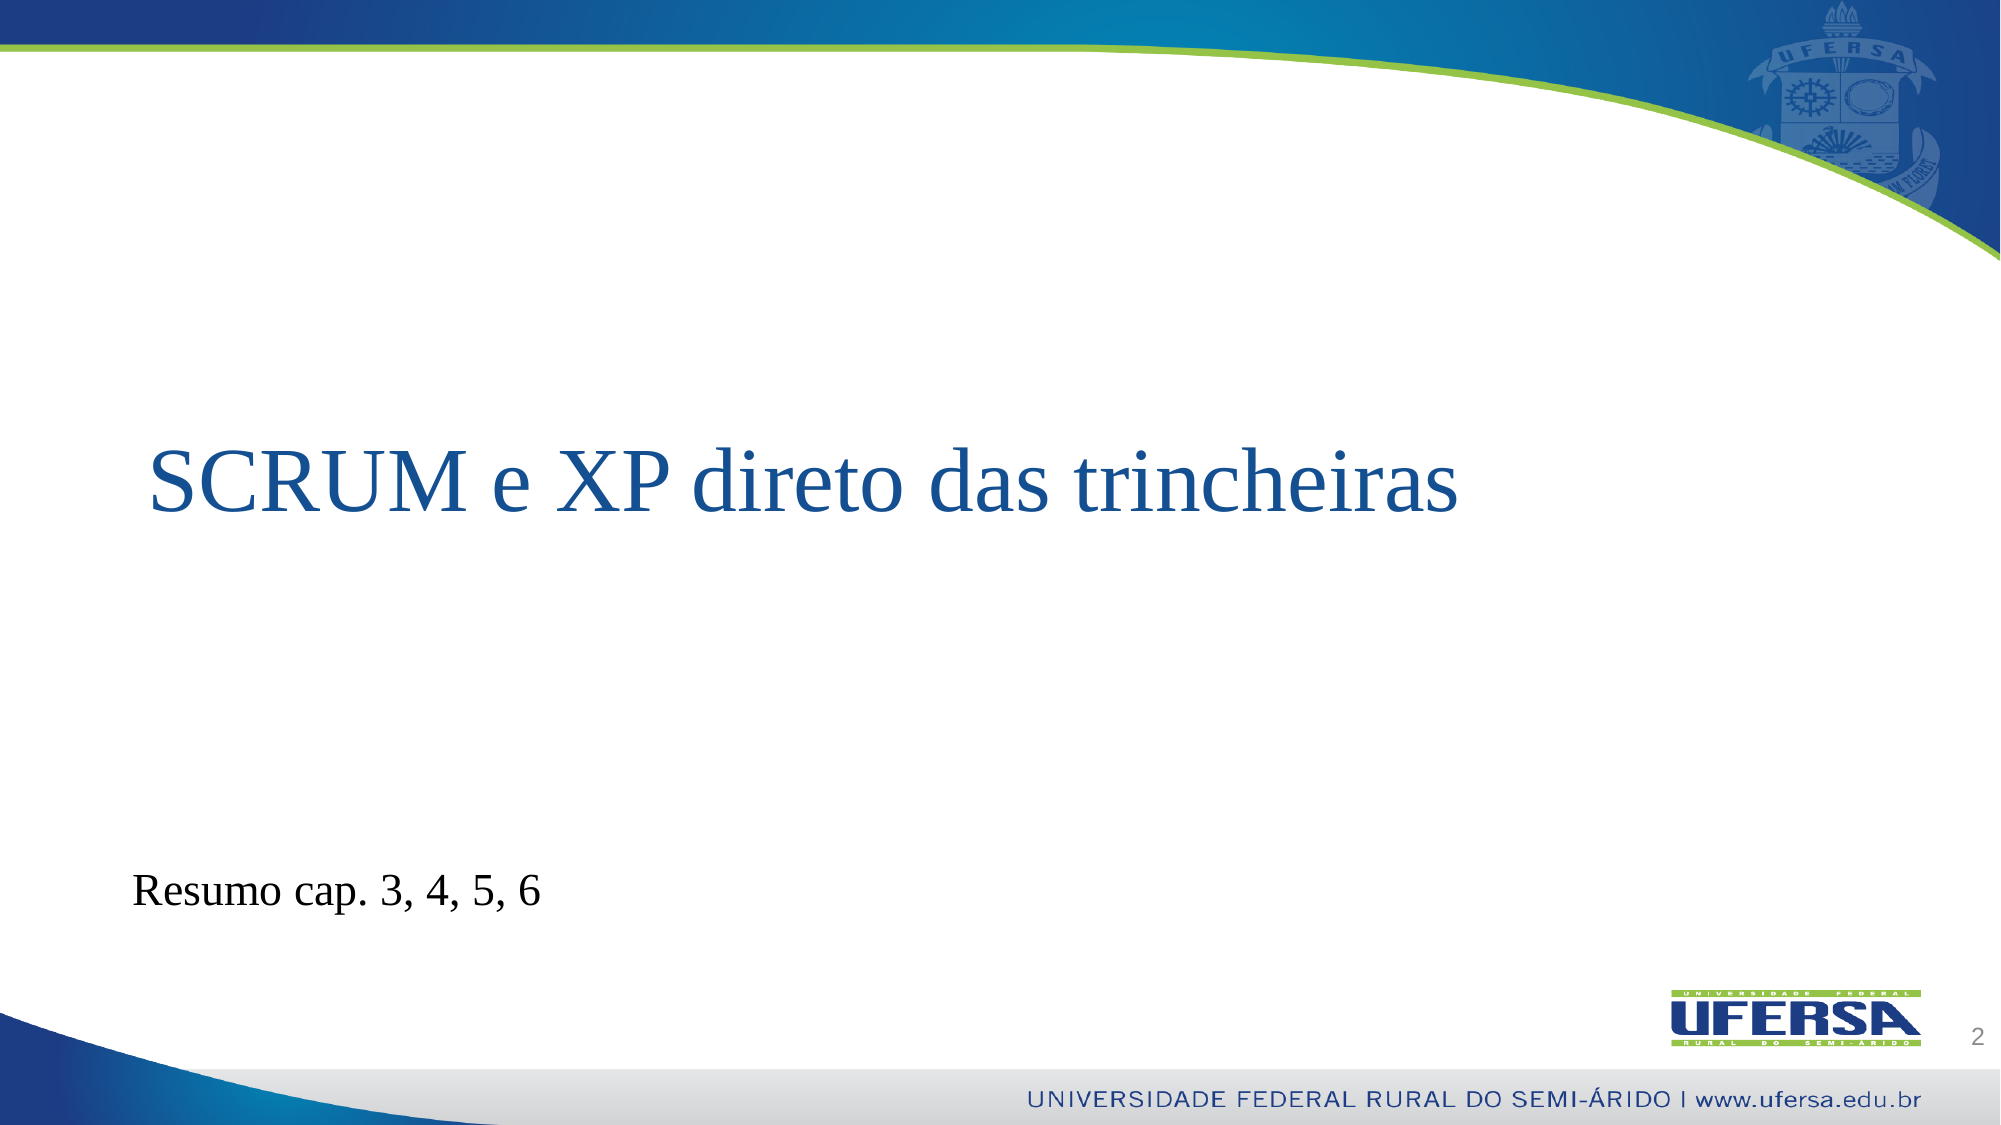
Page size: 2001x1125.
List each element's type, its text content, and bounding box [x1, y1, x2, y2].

slide_number 2 [1550, 1005, 2000, 1066]
title SCRUM e XP direto das trincheiras [132, 237, 1868, 726]
subtitle Resumo cap. 3, 4, 5, 6 [132, 866, 1868, 938]
picture [0, 0, 2001, 1125]
